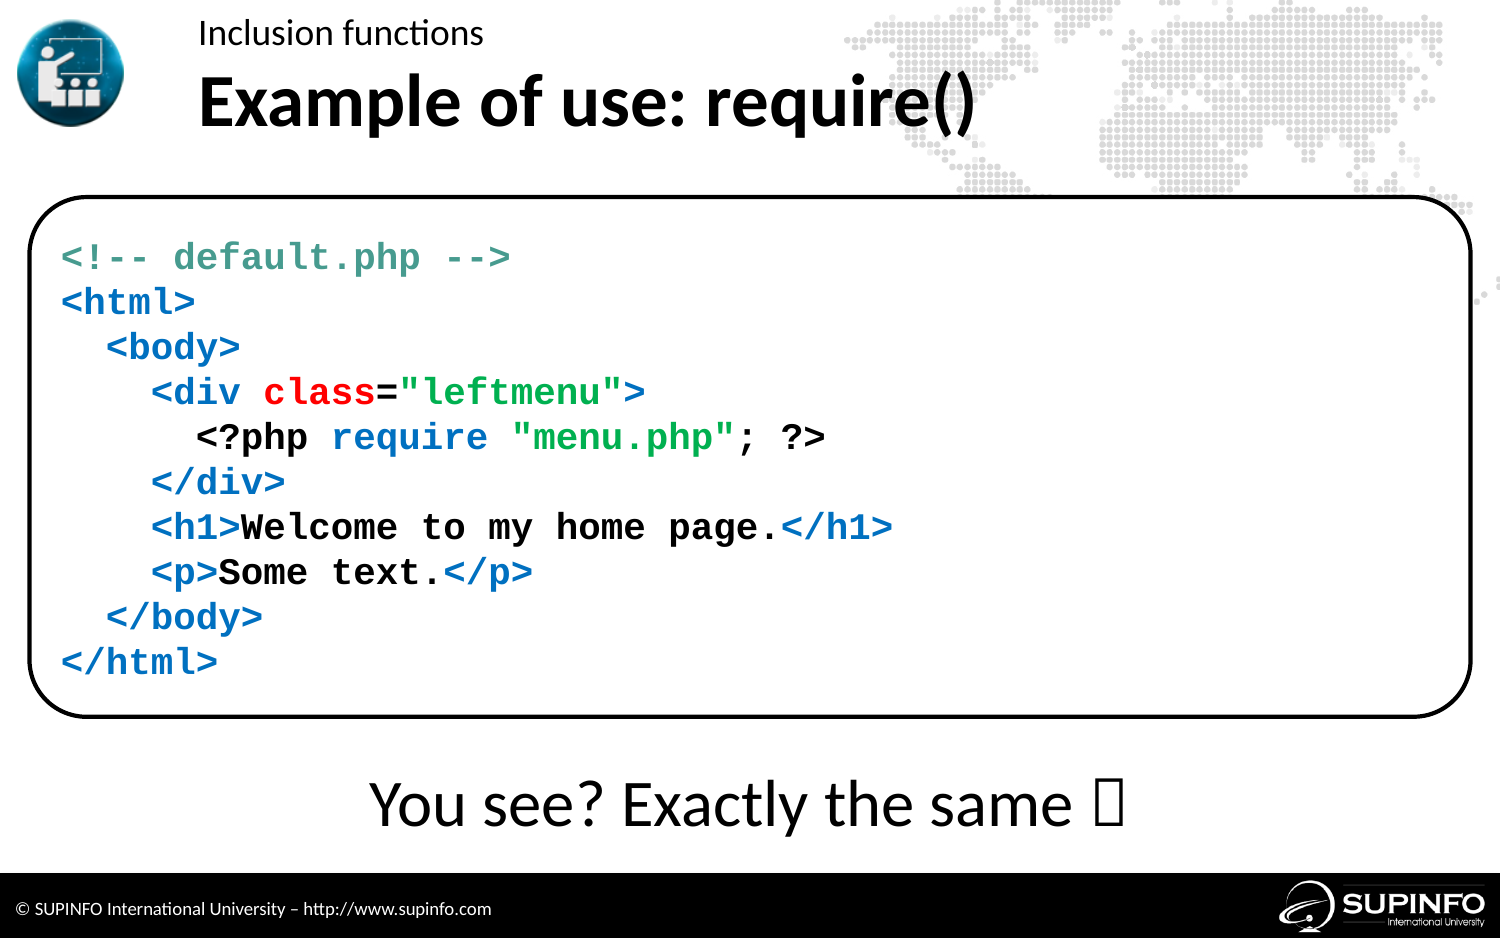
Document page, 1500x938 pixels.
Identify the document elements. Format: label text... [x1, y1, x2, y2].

picture [39, 46, 101, 107]
picture [844, 0, 1500, 327]
picture [17, 19, 125, 127]
title Example of use: require() [183, 56, 1459, 138]
picture [49, 37, 102, 75]
list Inclusion functions [183, 0, 1459, 56]
text_box [419, 28, 450, 90]
text_box <!-- default.php --> <html> <body> <div class="leftmenu"> <?php require "menu.php"; ?> </div> <h1>Welcome to my home page.</h1> <p>Some text.</p> </body> </html> [27, 194, 1473, 719]
text_box You see? Exactly the same  [355, 752, 1145, 847]
picture [1269, 870, 1494, 938]
